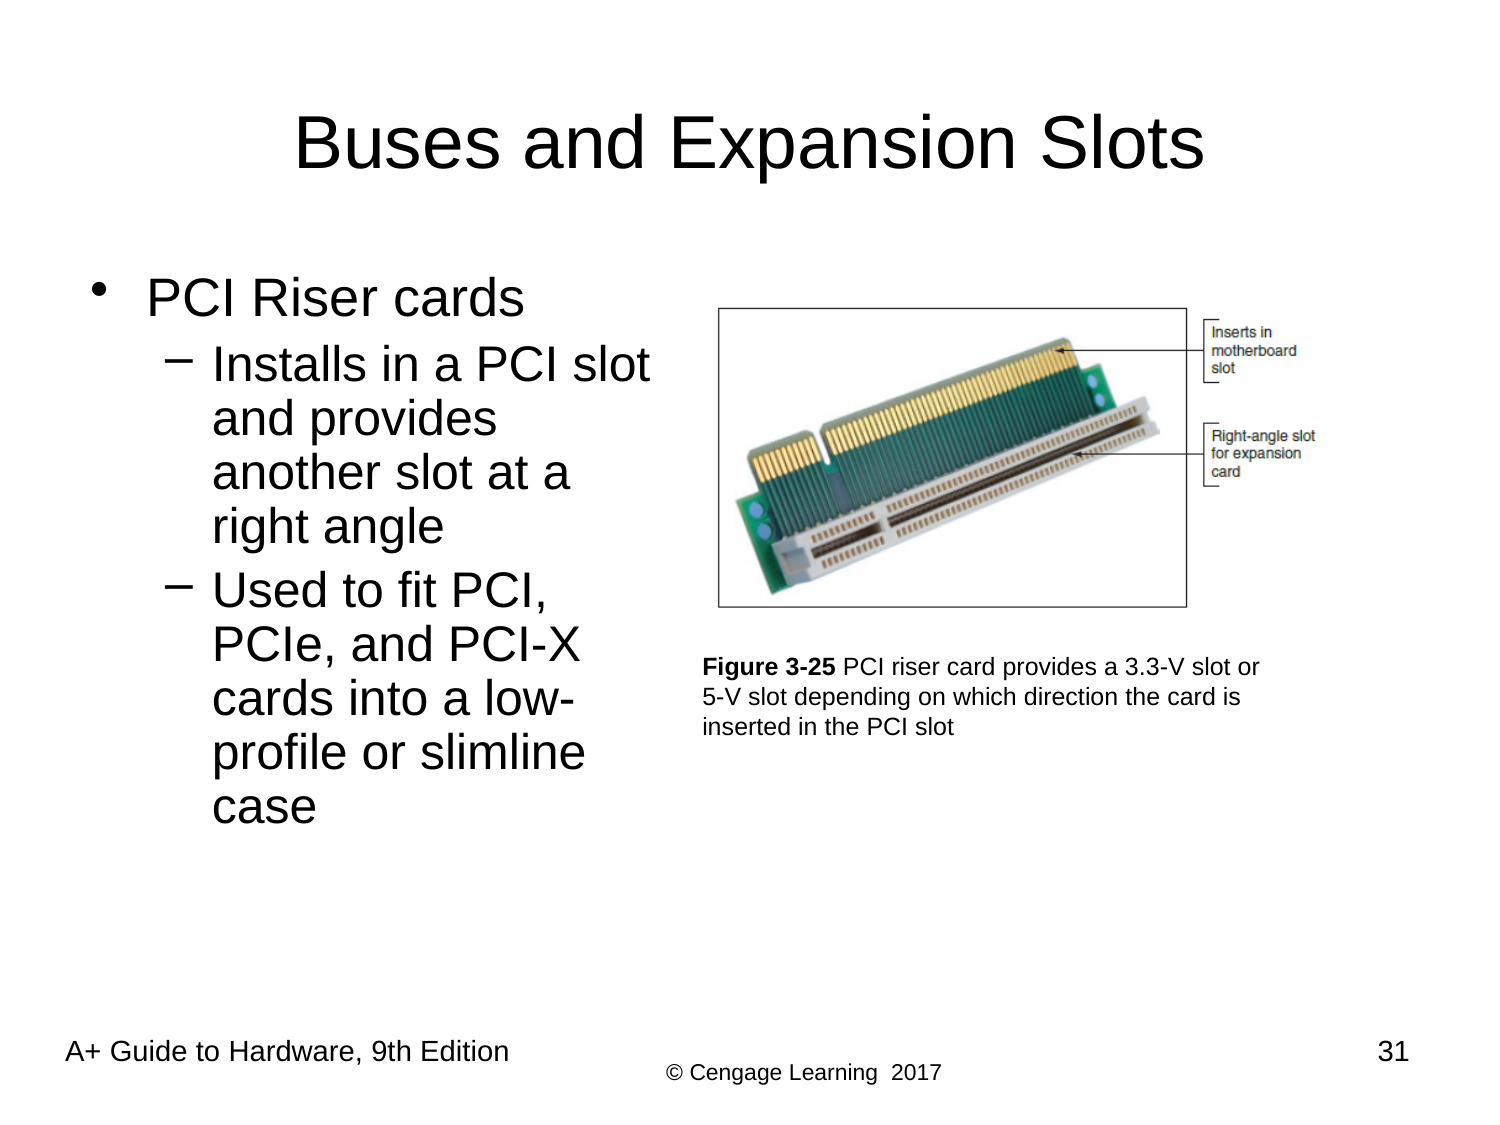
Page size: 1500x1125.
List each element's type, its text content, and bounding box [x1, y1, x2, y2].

picture [712, 303, 1328, 615]
footer A+ Guide to Hardware, 9th Edition [49, 1024, 613, 1104]
list PCI Riser cards Installs in a PCI slot and provides another slot at a right angle Used to fit PCI, PCIe, and PCI-X cards into a low-profile or slimline case [75, 262, 688, 975]
title Buses and Expansion Slots [75, 45, 1425, 233]
text_box Figure 3-25 PCI riser card provides a 3.3-V slot or 5-V slot depending on which direction the card is inserted in the PCI slot [687, 643, 1278, 788]
slide_number 31 [1074, 1024, 1426, 1103]
